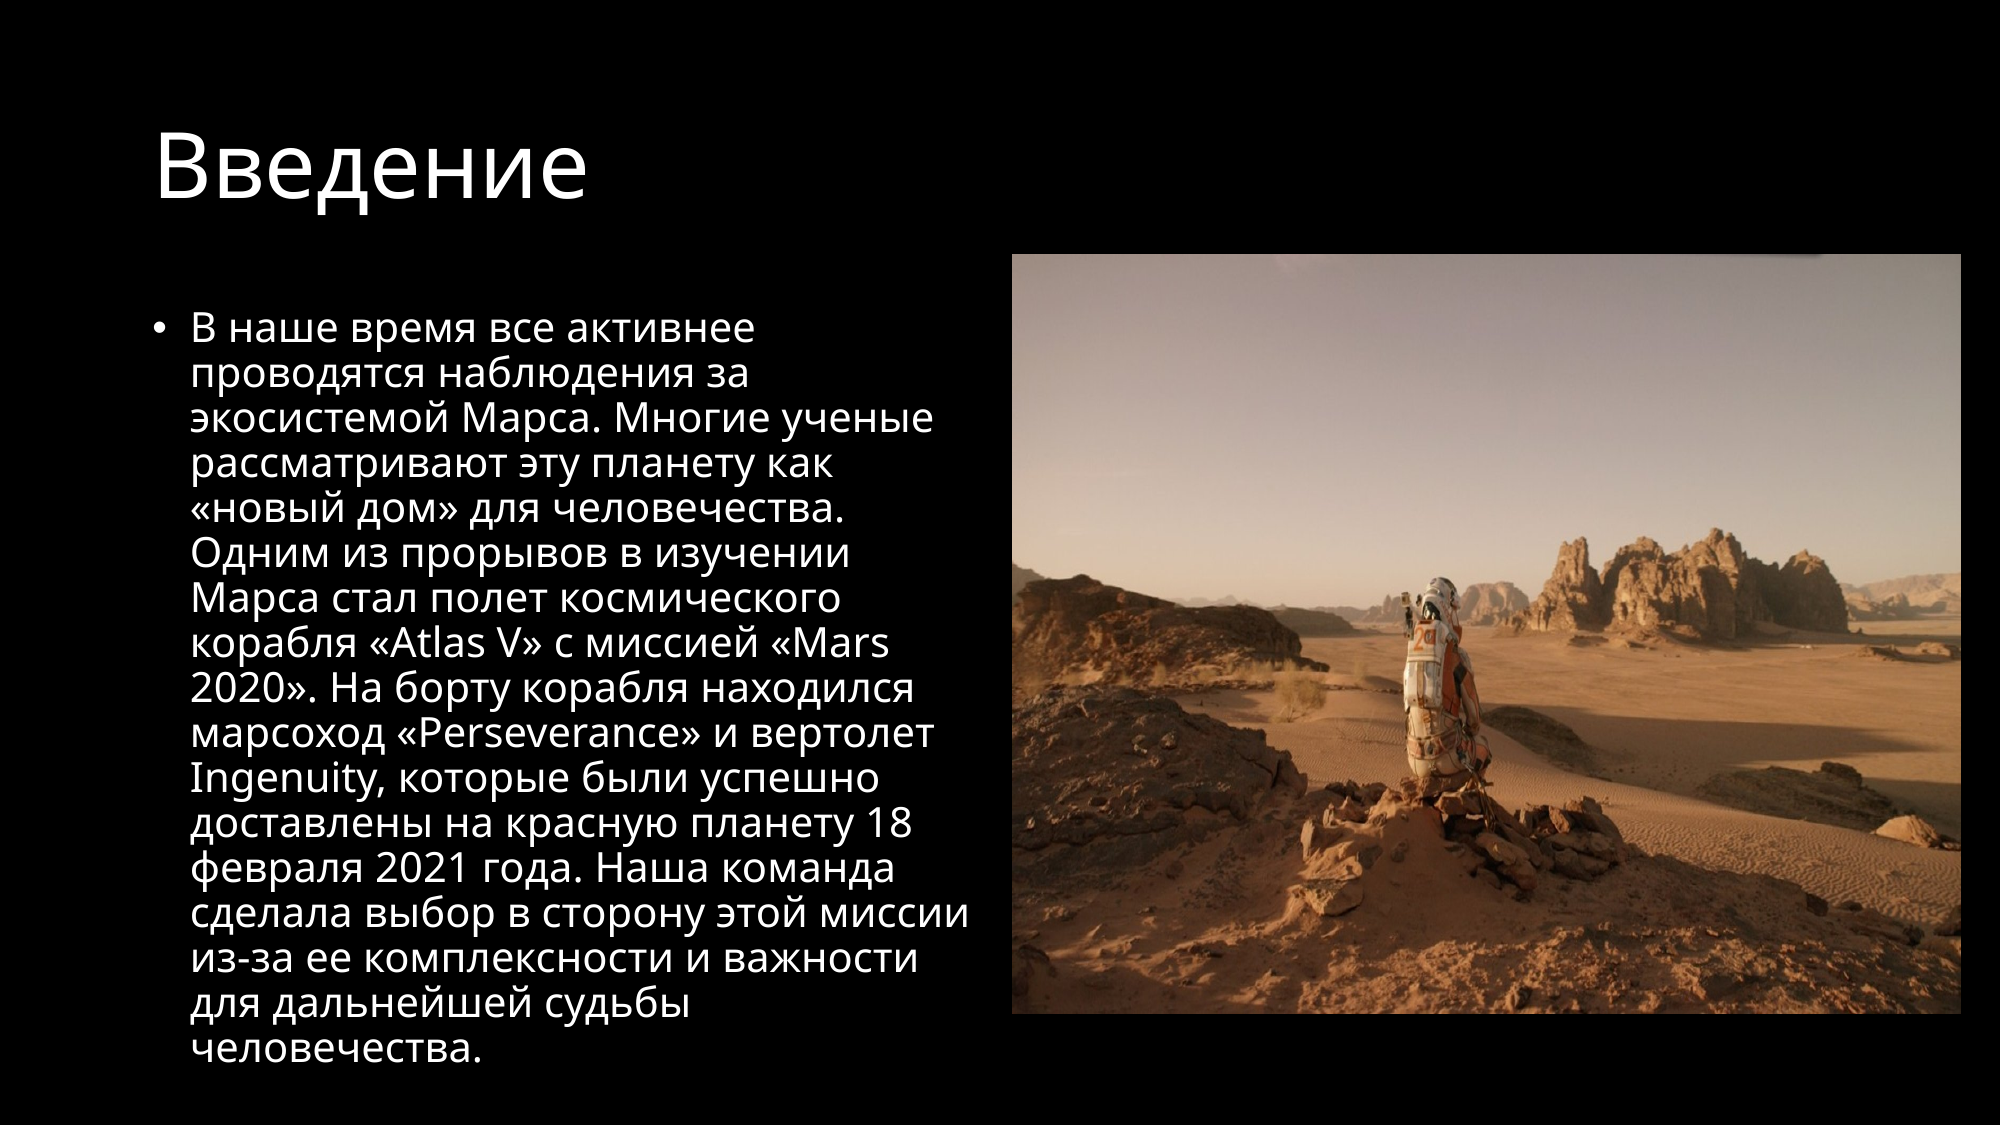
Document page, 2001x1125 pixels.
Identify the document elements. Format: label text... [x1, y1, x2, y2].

list В наше время все активнее проводятся наблюдения за экосистемой Марса. Многие ученые рассматривают эту планету как «новый дом» для человечества. Одним из прорывов в изучении Марса стал полет космического корабля «Atlas V» с миссией «Mars 2020». На борту корабля находился марсоход «Perseverance» и вертолет Ingenuity, которые были успешно доставлены на красную планету 18 февраля 2021 года. Наша команда сделала выбор в сторону этой миссии из-за ее комплексности и важности для дальнейшей судьбы человечества. [137, 299, 988, 1014]
title Введение [137, 59, 1863, 278]
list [1012, 254, 1961, 1014]
